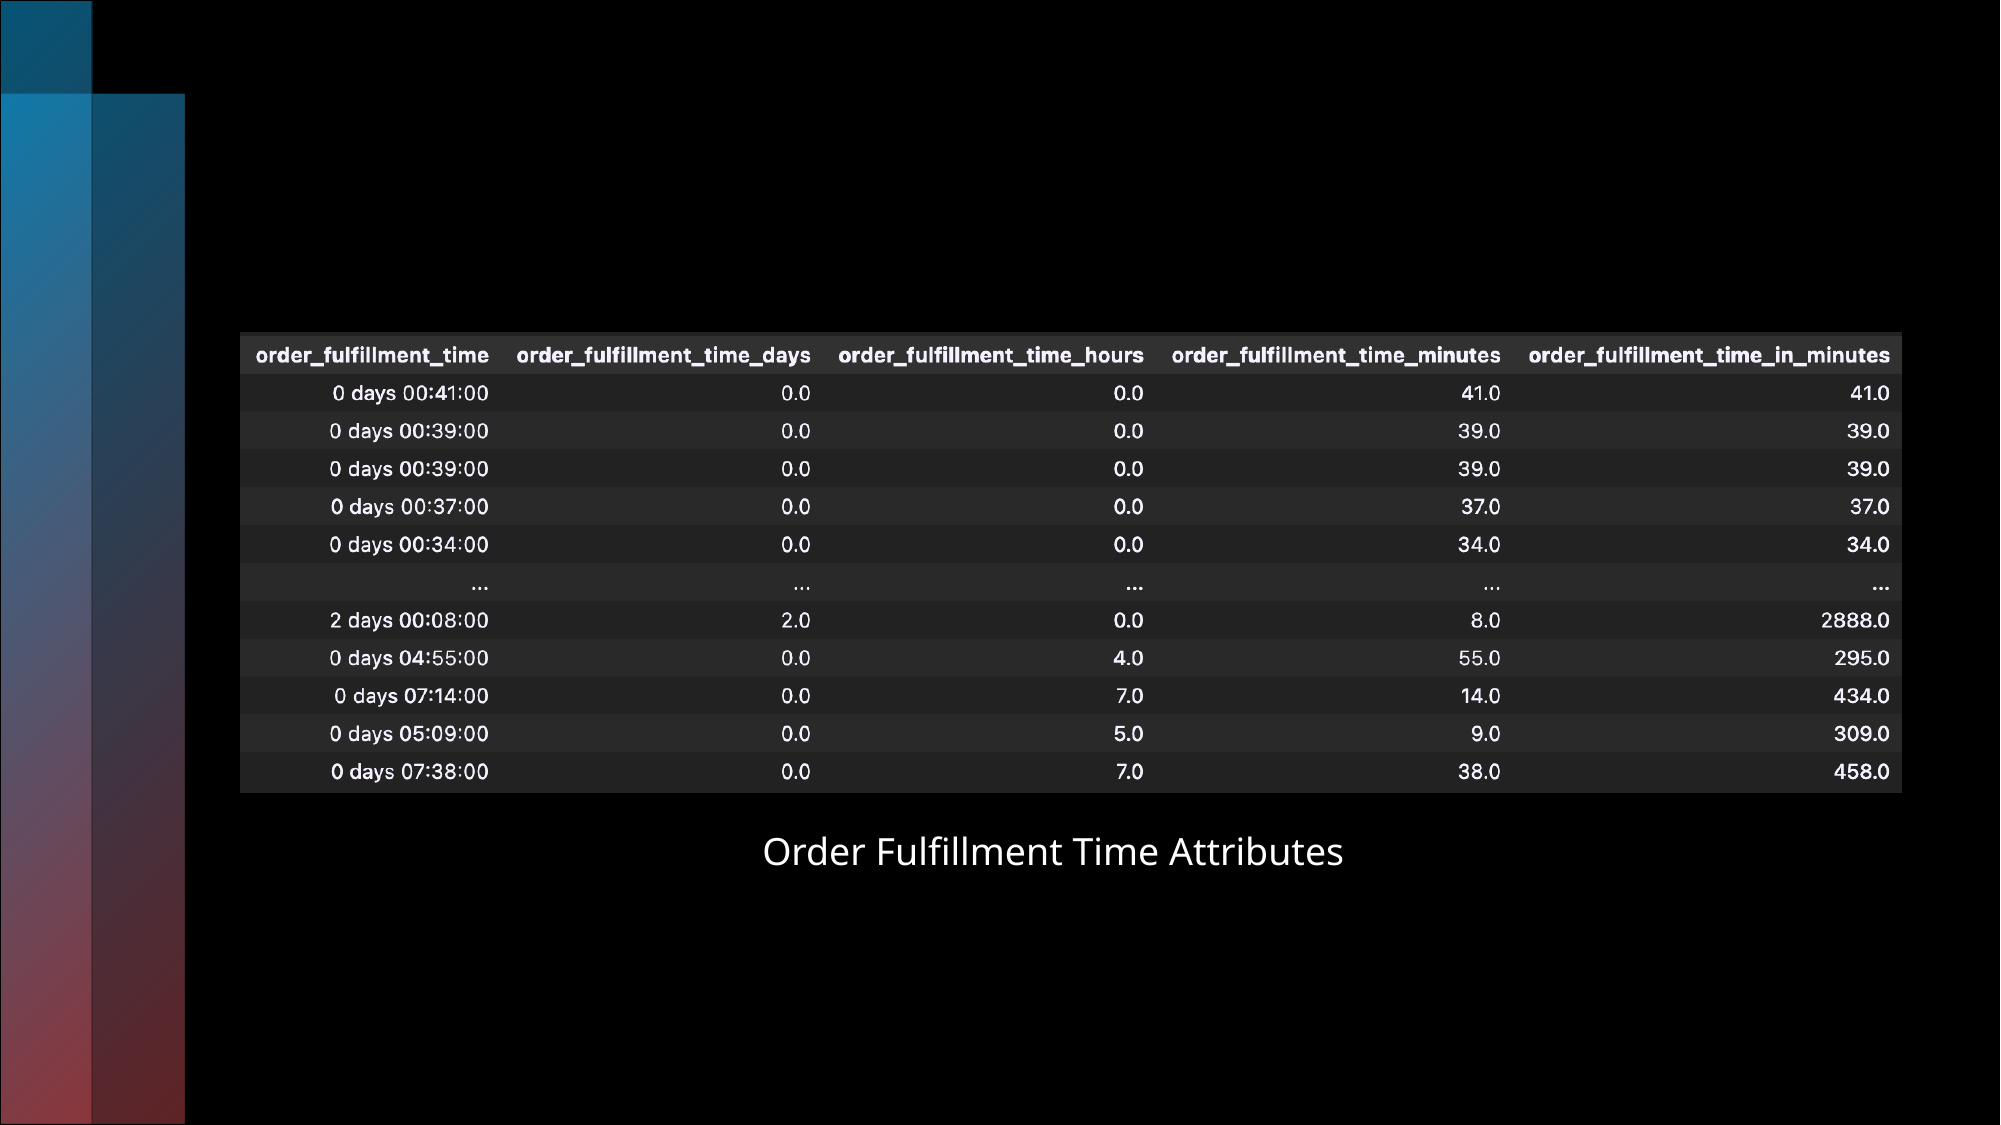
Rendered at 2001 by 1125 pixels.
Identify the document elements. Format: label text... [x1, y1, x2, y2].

picture [240, 332, 1902, 793]
text_box Order Fulfillment Time Attributes [747, 820, 1395, 880]
